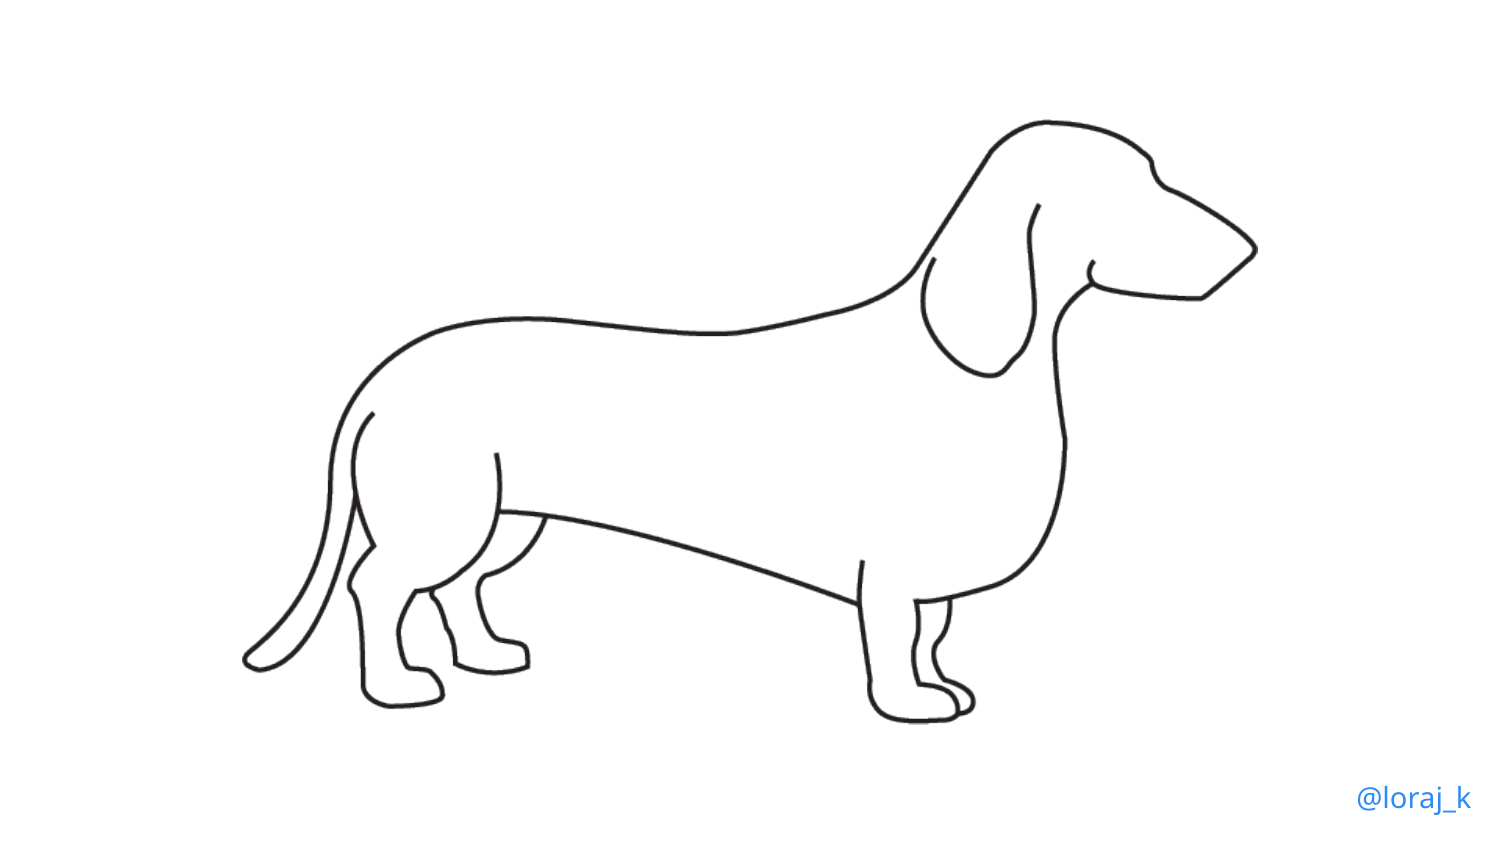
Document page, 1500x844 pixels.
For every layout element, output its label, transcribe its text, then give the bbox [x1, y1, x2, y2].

picture [241, 119, 1258, 725]
text_box @loraj_k [1153, 765, 1487, 829]
